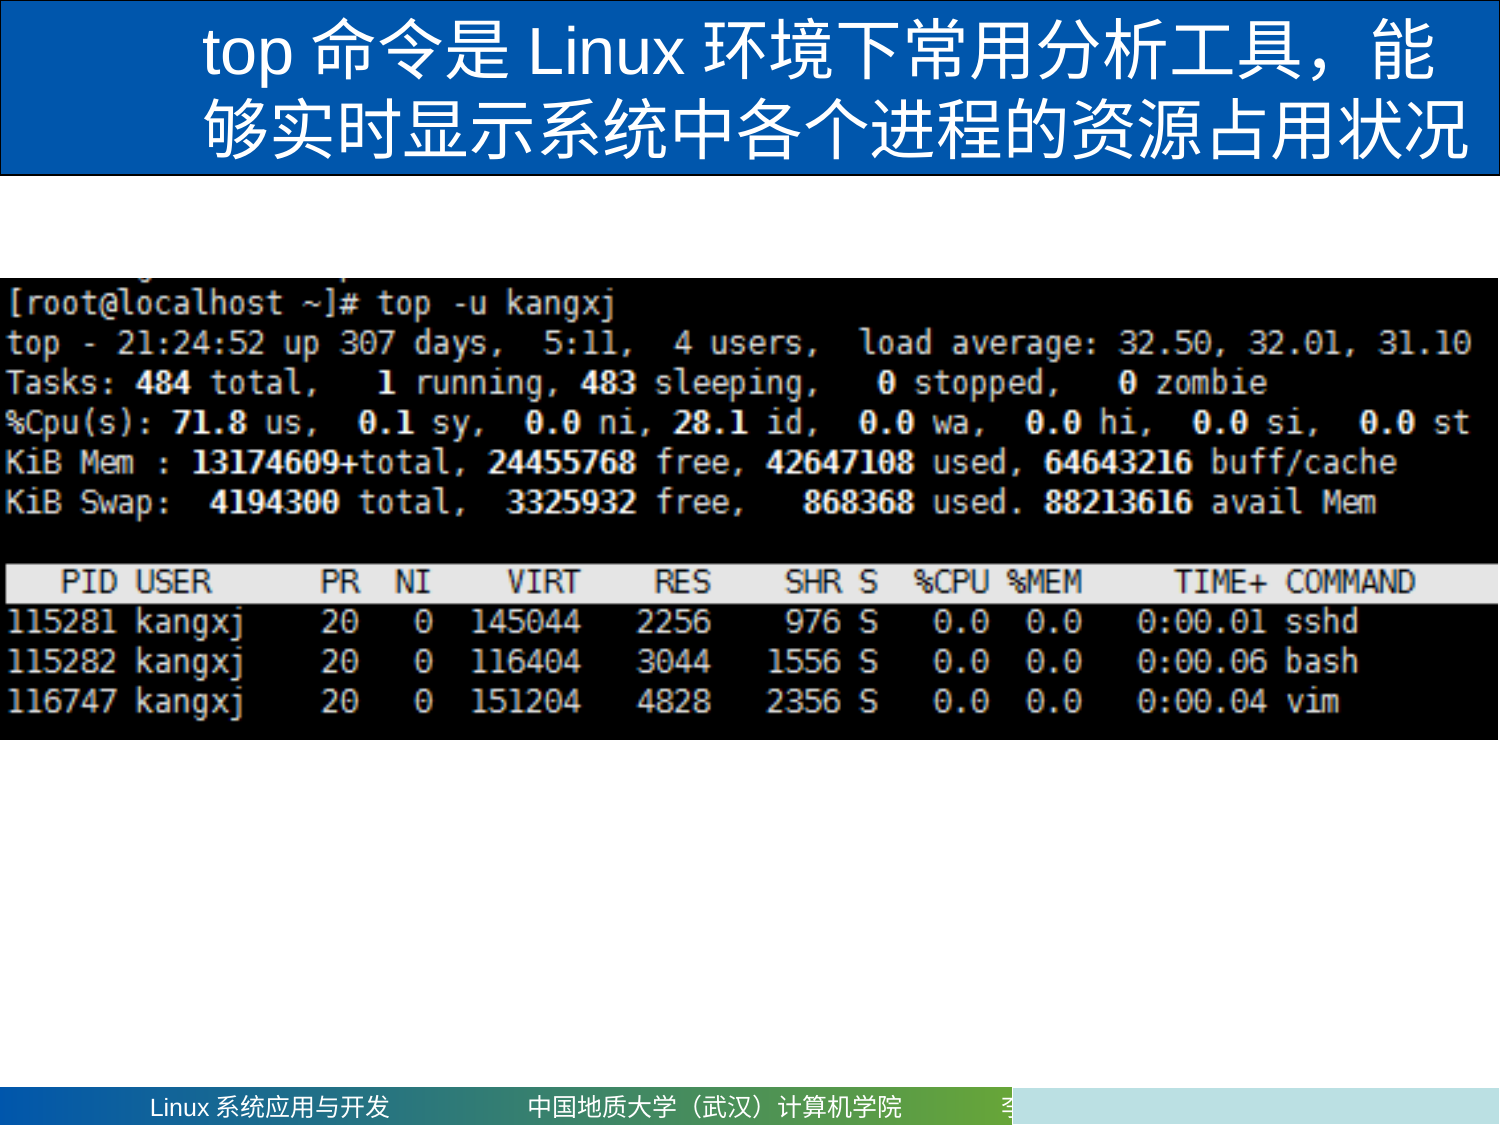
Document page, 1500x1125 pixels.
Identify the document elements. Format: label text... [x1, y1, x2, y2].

picture [0, 278, 1498, 740]
title top命令是Linux环境下常用分析工具，能够实时显示系统中各个进程的资源占用状况 [187, 12, 1500, 163]
